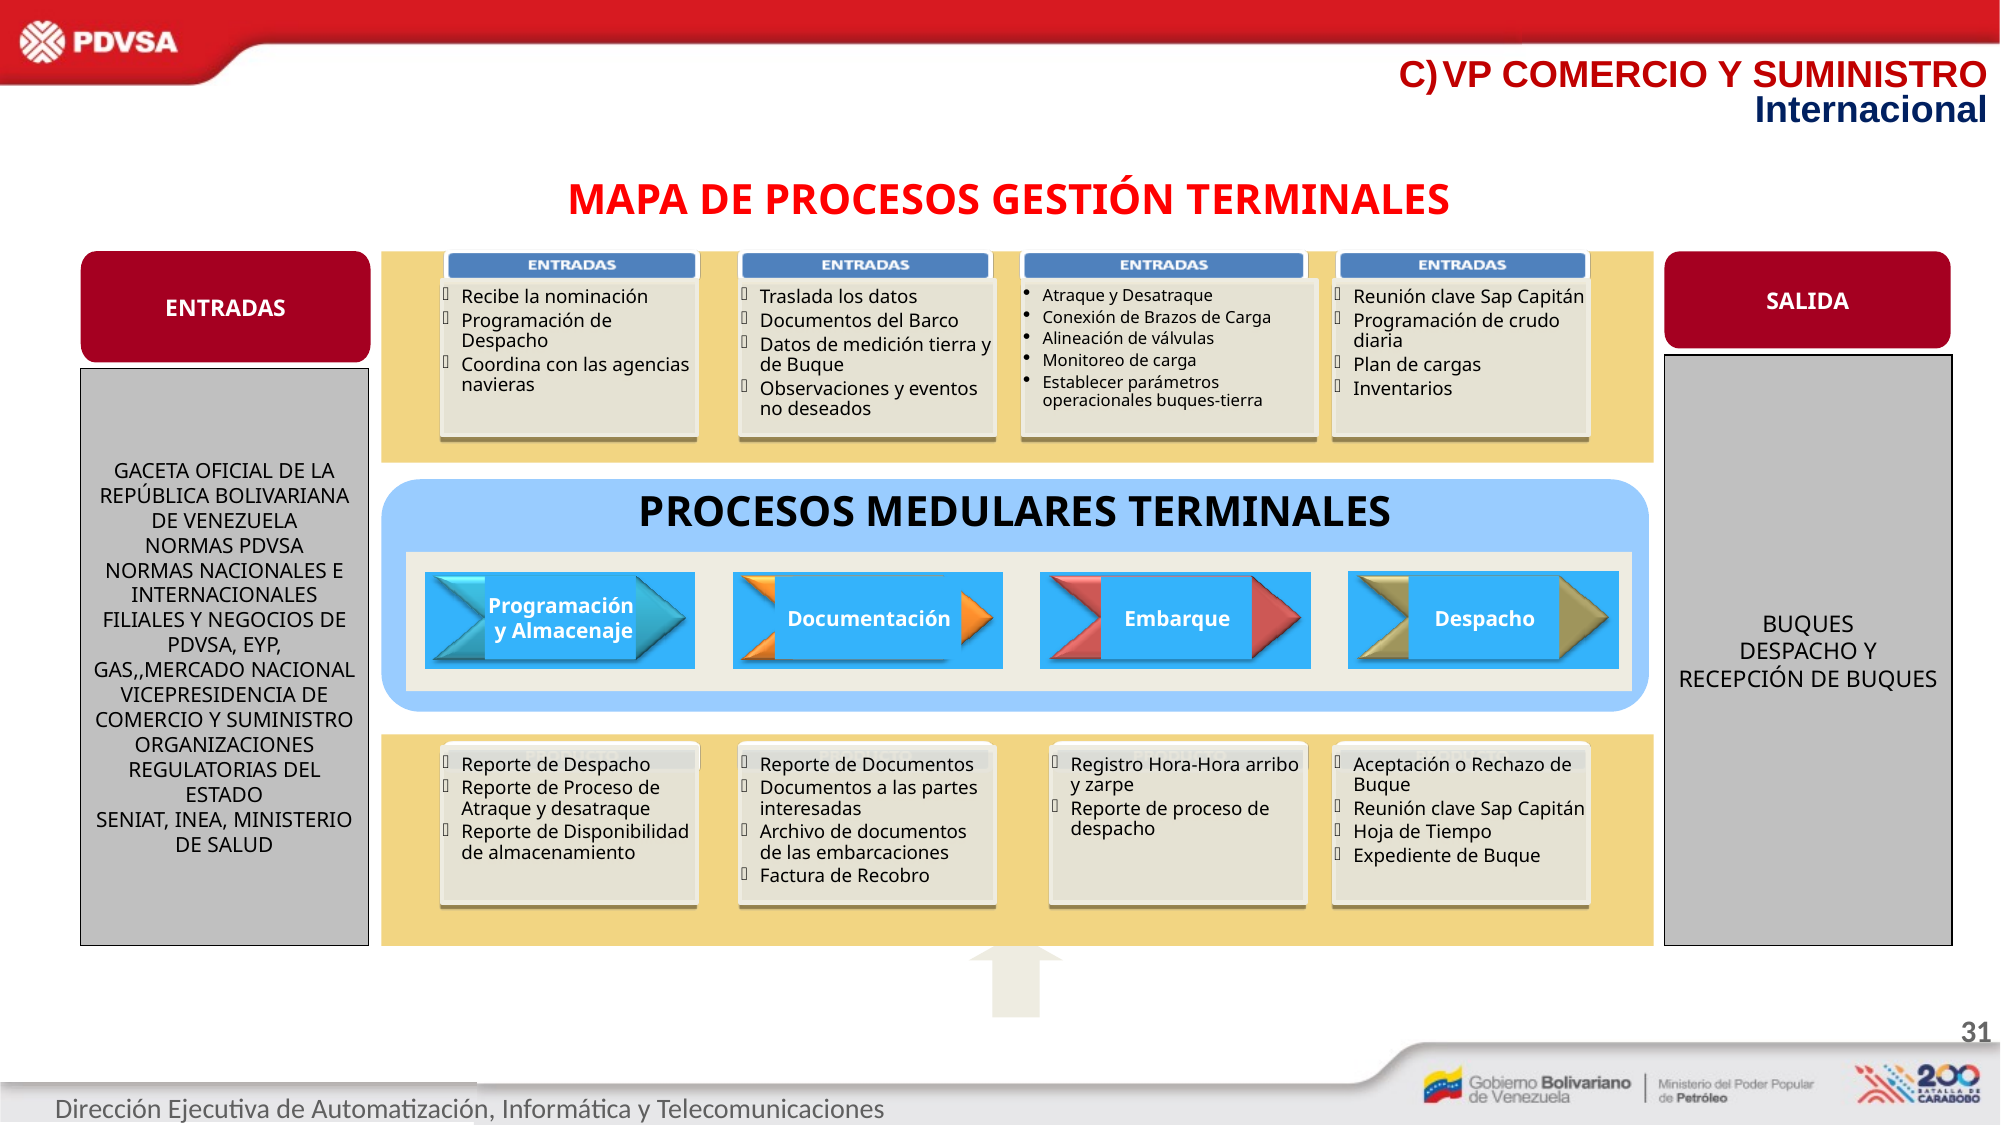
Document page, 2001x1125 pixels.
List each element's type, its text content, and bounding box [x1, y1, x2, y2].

text_box [381, 734, 1654, 946]
text_box Aceptación o Rechazo de Buque Reunión clave Sap Capitán Hoja de Tiempo Expediente de Buque [1333, 747, 1589, 903]
picture [1018, 248, 1310, 283]
picture [1334, 740, 1592, 774]
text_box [424, 571, 696, 670]
text_box [968, 946, 1064, 1018]
picture [0, 1039, 2001, 1125]
text_box Reunión clave Sap Capitán Programación de crudo diaria Plan de cargas Inventarios [1333, 279, 1589, 435]
text_box BUQUES DESPACHO Y RECEPCIÓN DE BUQUES [1664, 354, 1953, 946]
picture [442, 248, 702, 283]
text_box VP COMERCIO Y SUMINISTRO Internacional [1358, 50, 2000, 138]
text_box Reporte de Documentos Documentos a las partes interesadas Archivo de documentos de las embarcaciones Factura de Recobro [740, 774, 995, 903]
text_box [1348, 571, 1619, 670]
text_box SALIDA [1664, 251, 1951, 349]
text_box Recibe la nominación Programación de Despacho Coordina con las agencias navieras [441, 279, 697, 435]
text_box GACETA OFICIAL DE LA REPÚBLICA BOLIVARIANA DE VENEZUELA NORMAS PDVSA NORMAS NACIONALES E INTERNACIONALES FILIALES Y NEGOCIOS DE PDVSA, EYP, GAS,,MERCADO NACIONAL VICEPRESIDENCIA DE COMERCIO Y SUMINISTRO ORGANIZACIONES REGULATORIAS DEL ESTADO SENIAT, INEA, MINISTERIO DE SALUD [80, 368, 369, 946]
picture [735, 740, 995, 774]
text_box Traslada los datos Documentos del Barco Datos de medición tierra y de Buque Observaciones y eventos no deseados [740, 283, 995, 435]
text_box [406, 551, 1632, 692]
picture [0, 0, 2000, 86]
text_box Registro Hora-Hora arribo y zarpe Reporte de proceso de despacho [1050, 747, 1306, 903]
text_box Atraque y Desatraque Conexión de Brazos de Carga Alineación de válvulas Monitoreo de carga Establecer parámetros operacionales buques-tierra [1022, 279, 1317, 435]
text_box Reporte de Despacho Reporte de Proceso de Atraque y desatraque Reporte de Disponibilidad de almacenamiento [441, 747, 697, 903]
picture [442, 740, 702, 774]
text_box [381, 251, 1654, 463]
picture [1334, 248, 1592, 283]
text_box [732, 571, 1003, 670]
text_box ENTRADAS [80, 251, 371, 363]
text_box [1040, 571, 1311, 670]
picture [1051, 740, 1310, 774]
text_box MAPA DE PROCESOS GESTIÓN TERMINALES [375, 167, 1642, 229]
text_box PROCESOS MEDULARES TERMINALES [381, 479, 1649, 712]
picture [735, 248, 995, 283]
